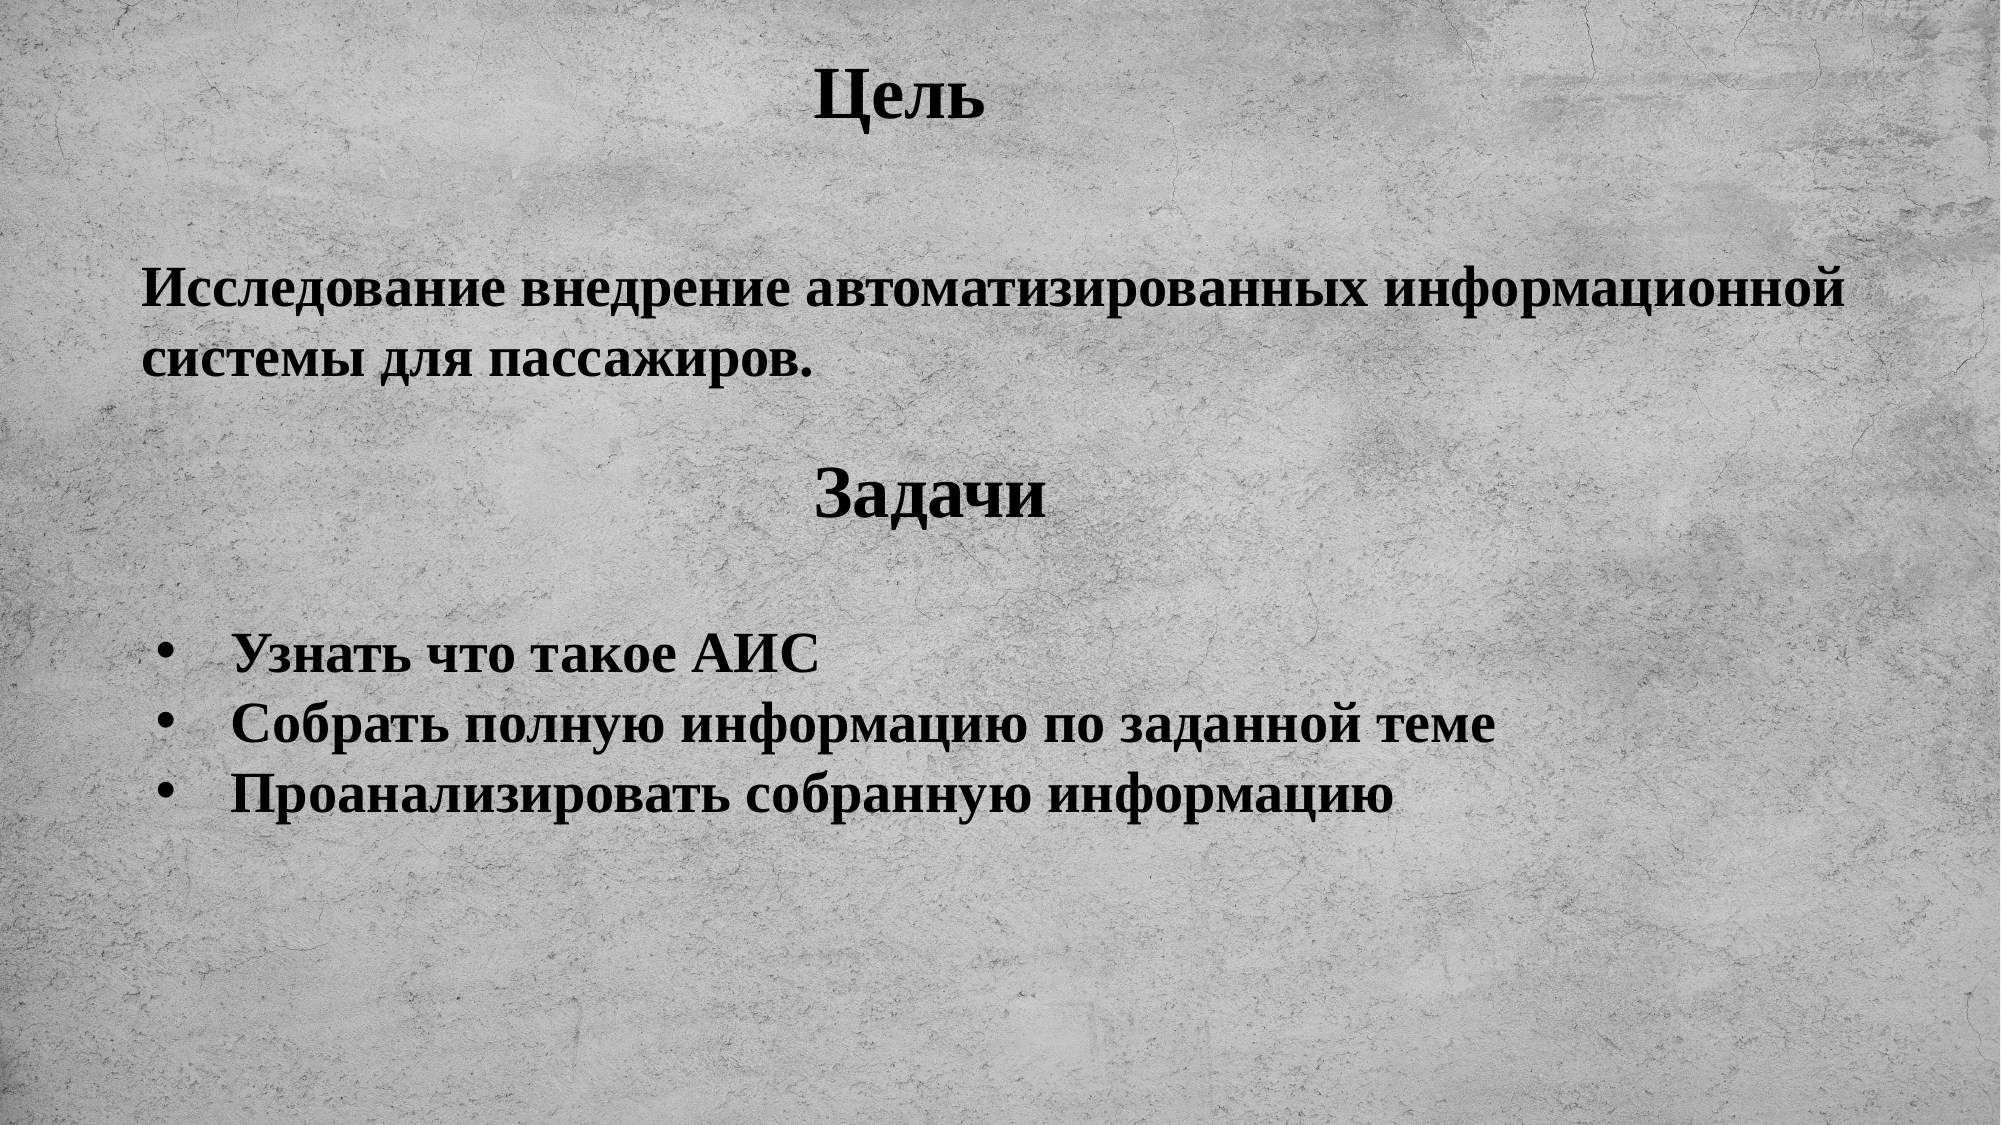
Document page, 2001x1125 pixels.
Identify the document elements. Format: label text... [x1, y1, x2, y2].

picture [0, 0, 2001, 1125]
text_box Исследование внедрение автоматизированных информационной системы для пассажиров. [126, 240, 1877, 441]
text_box Задачи [798, 435, 1580, 541]
text_box Узнать что такое АИС Собрать полную информацию по заданной теме Проанализировать собранную информацию [140, 607, 1927, 877]
text_box Цель [798, 35, 2000, 141]
